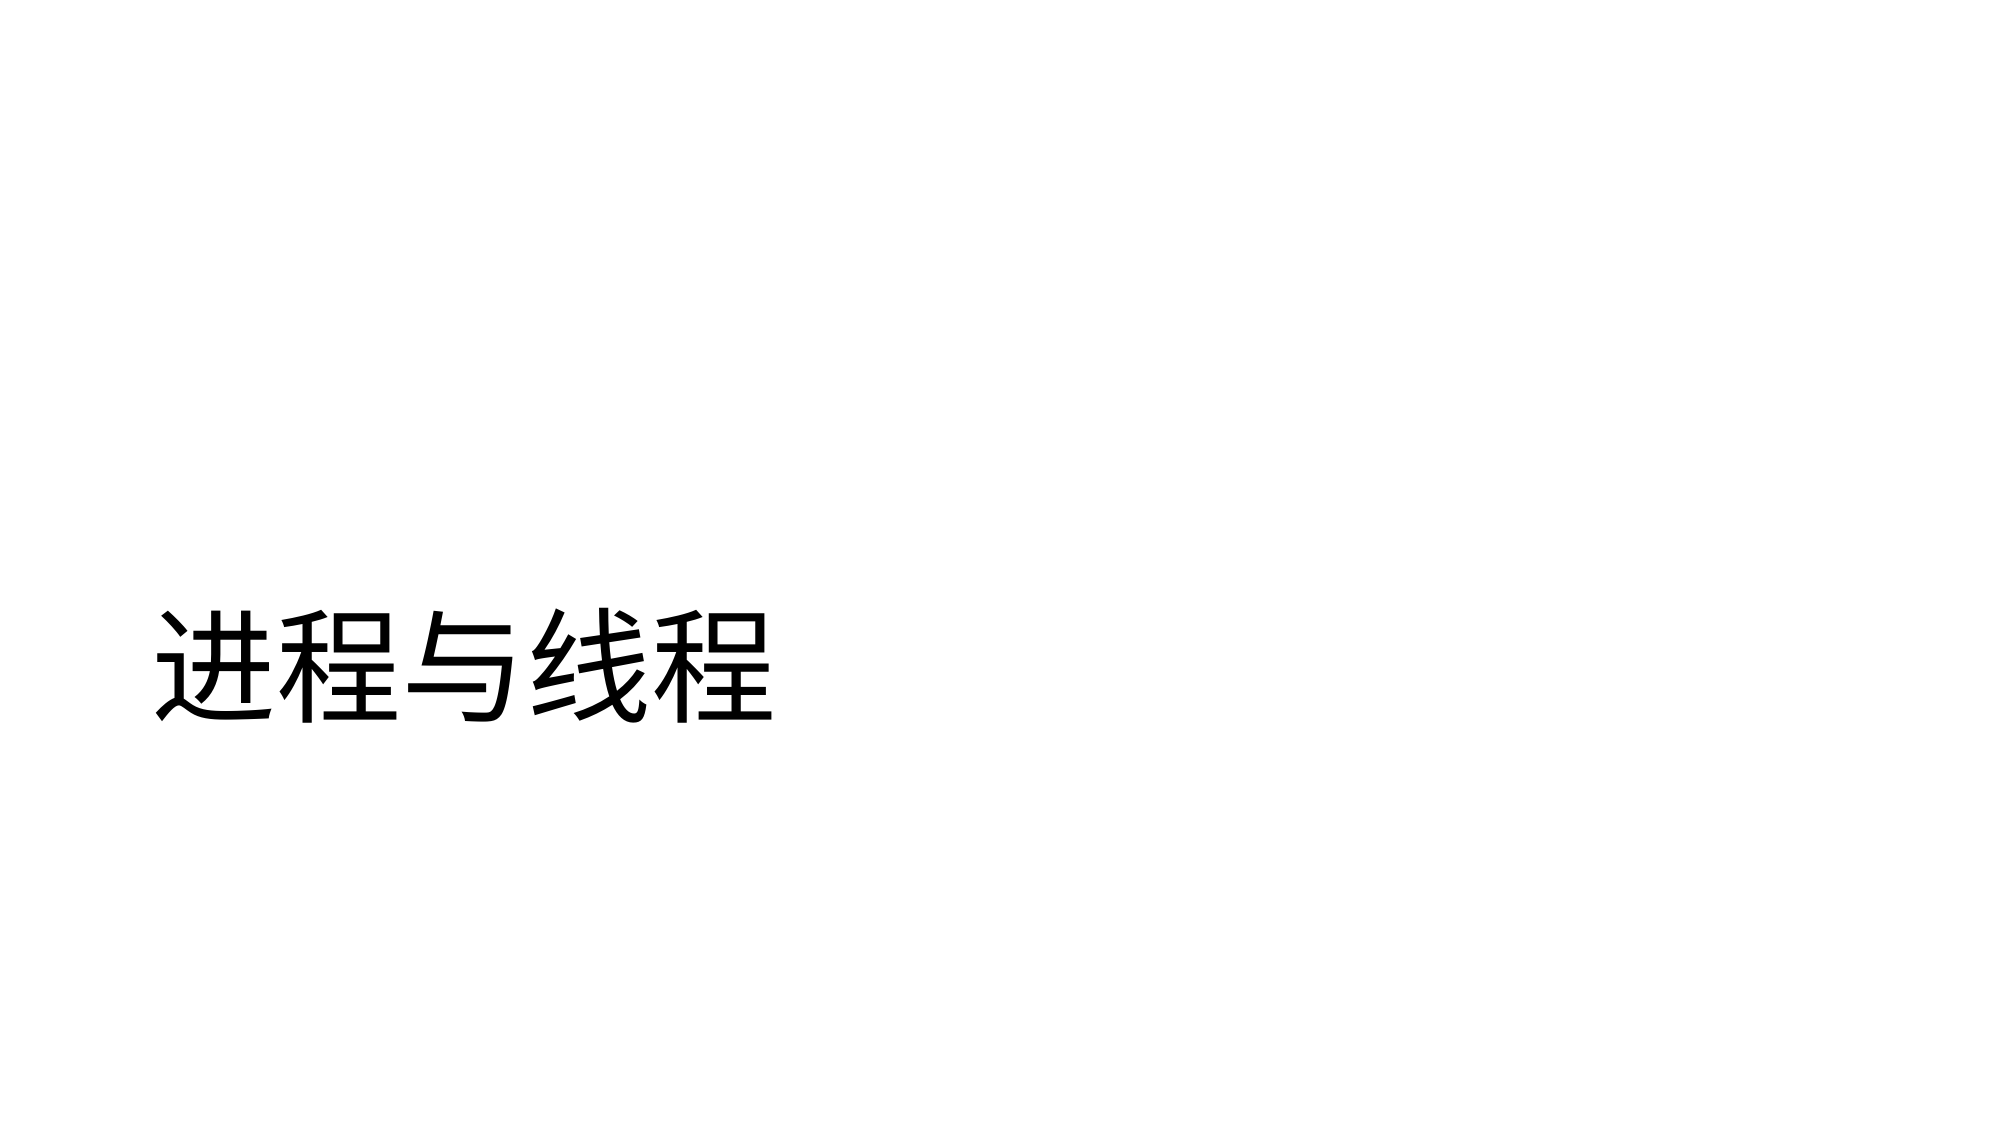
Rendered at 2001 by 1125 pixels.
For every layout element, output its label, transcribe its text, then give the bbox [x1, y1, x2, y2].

title 进程与线程 [136, 280, 1862, 749]
